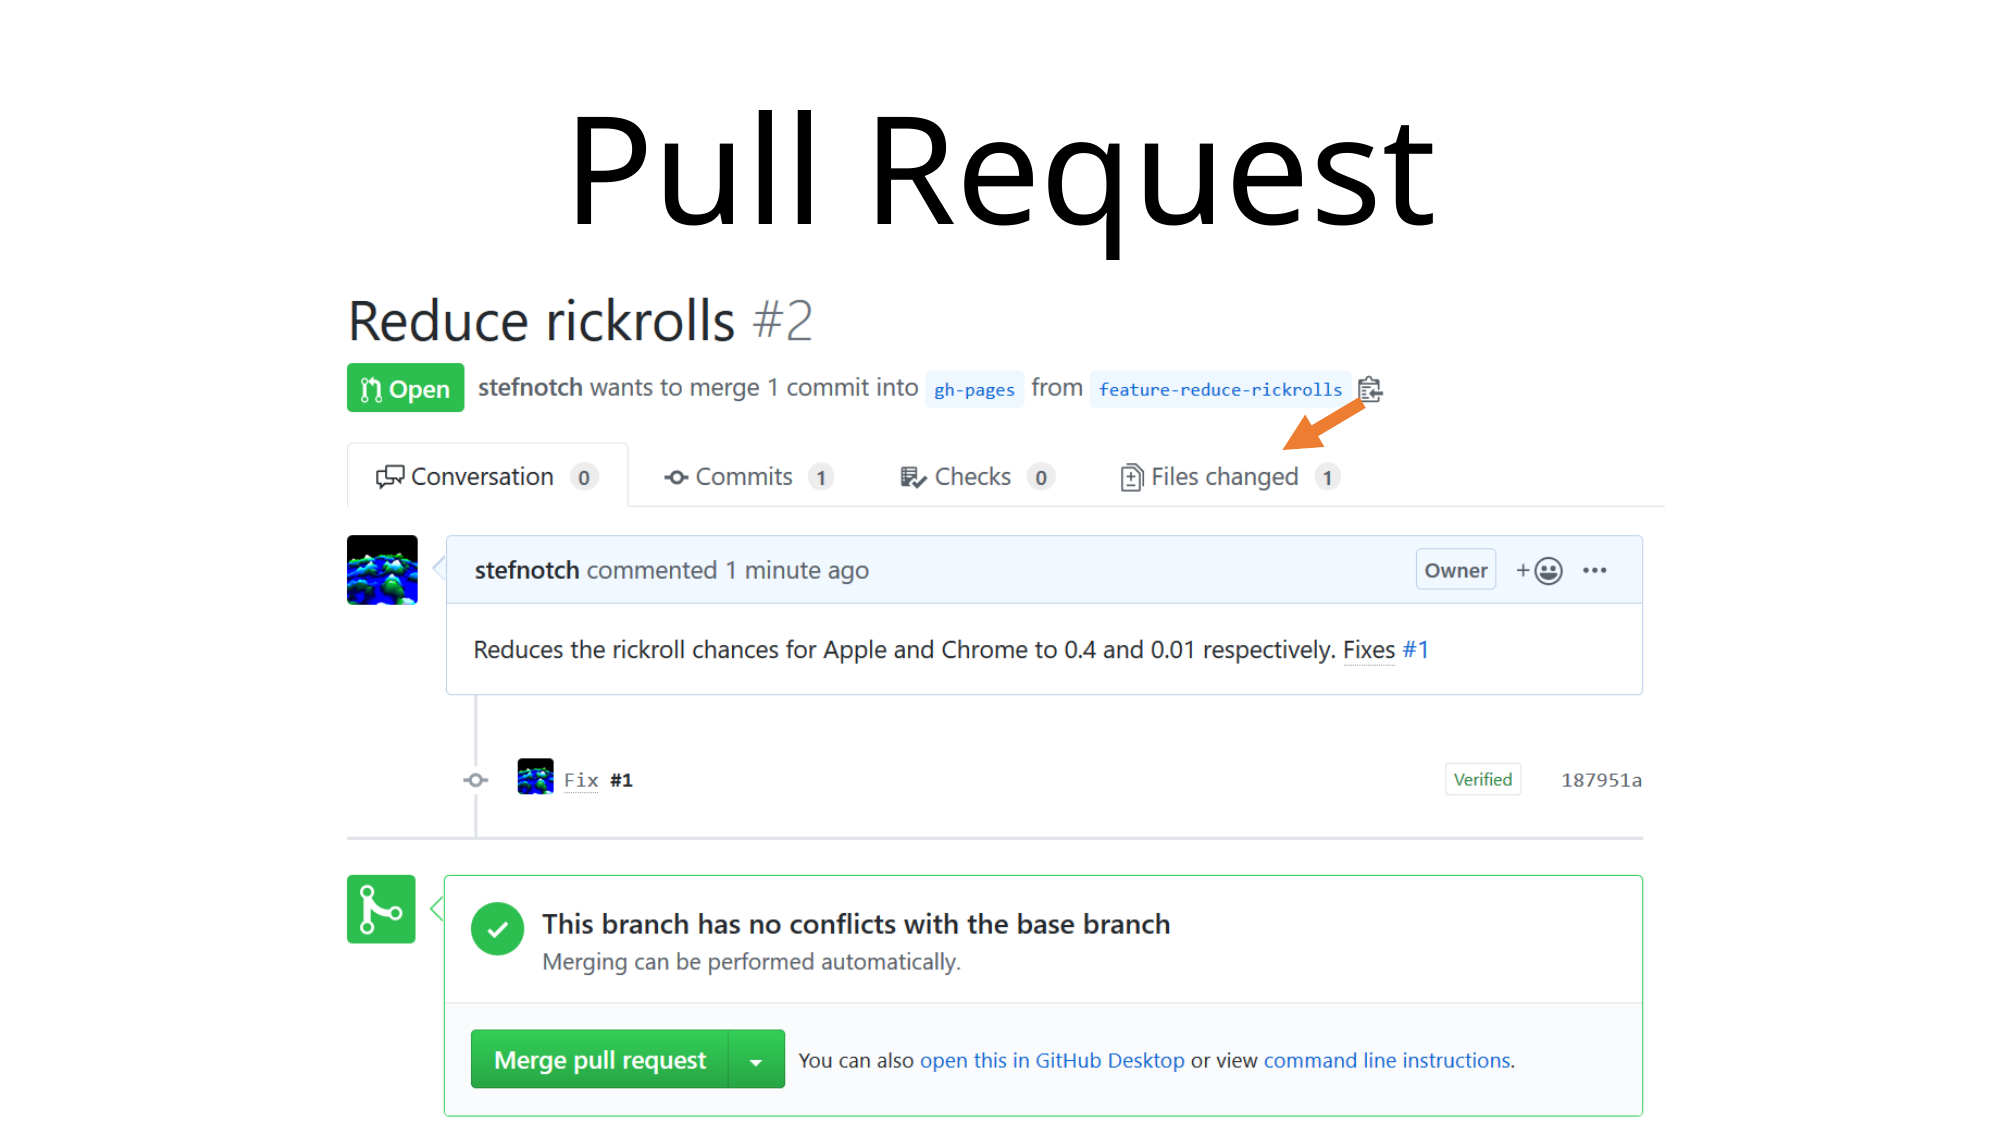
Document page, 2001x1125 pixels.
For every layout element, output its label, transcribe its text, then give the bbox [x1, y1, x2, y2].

picture [334, 264, 1665, 1125]
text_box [1282, 402, 1363, 450]
title Pull Request [137, 47, 1863, 265]
